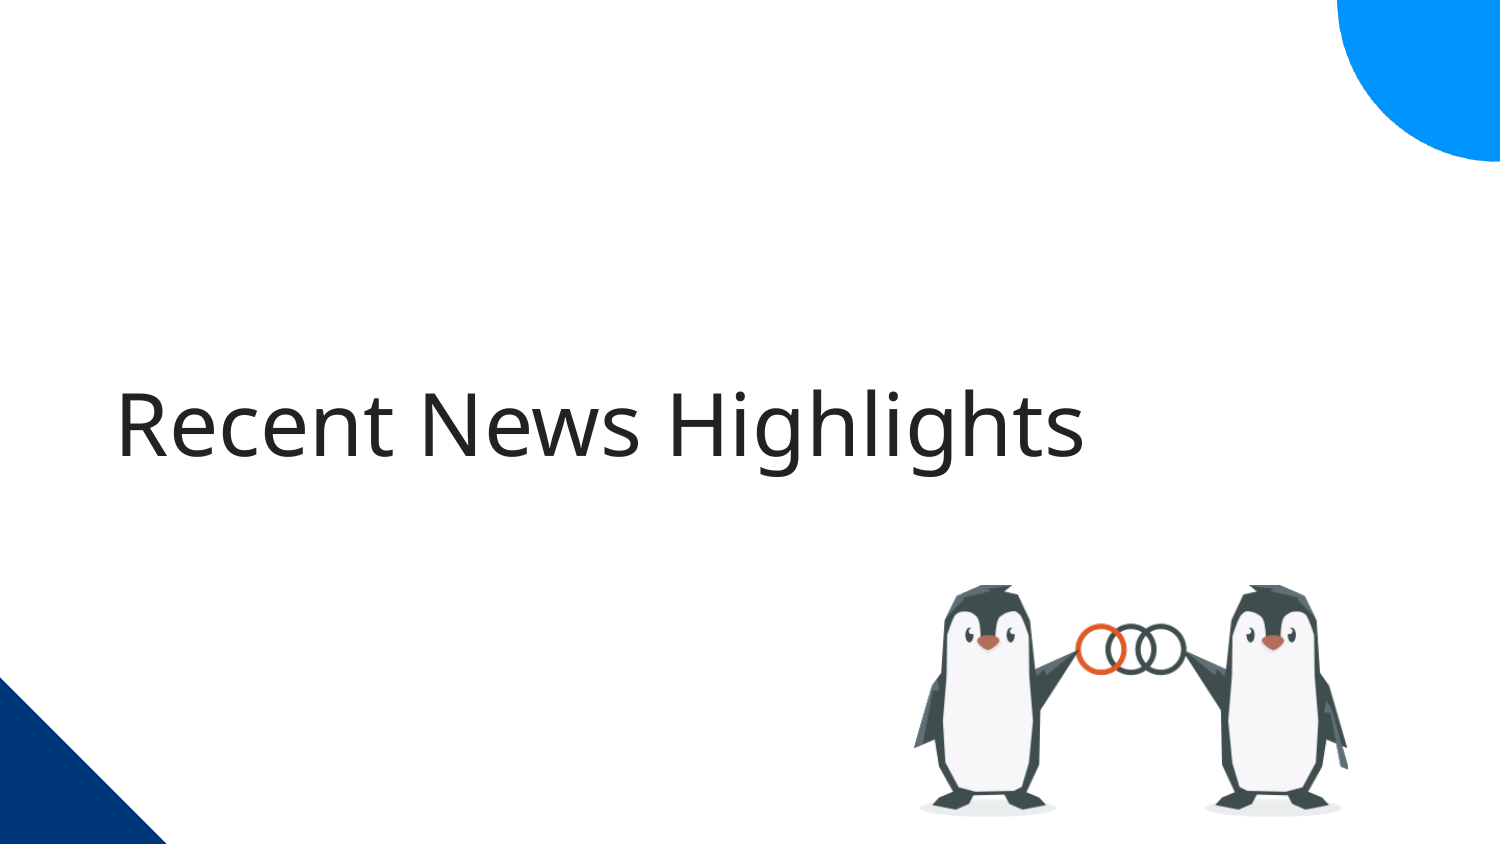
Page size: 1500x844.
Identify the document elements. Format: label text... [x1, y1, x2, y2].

picture [914, 585, 1348, 817]
picture [1337, 0, 1500, 162]
title Recent News Highlights [99, 352, 1449, 491]
